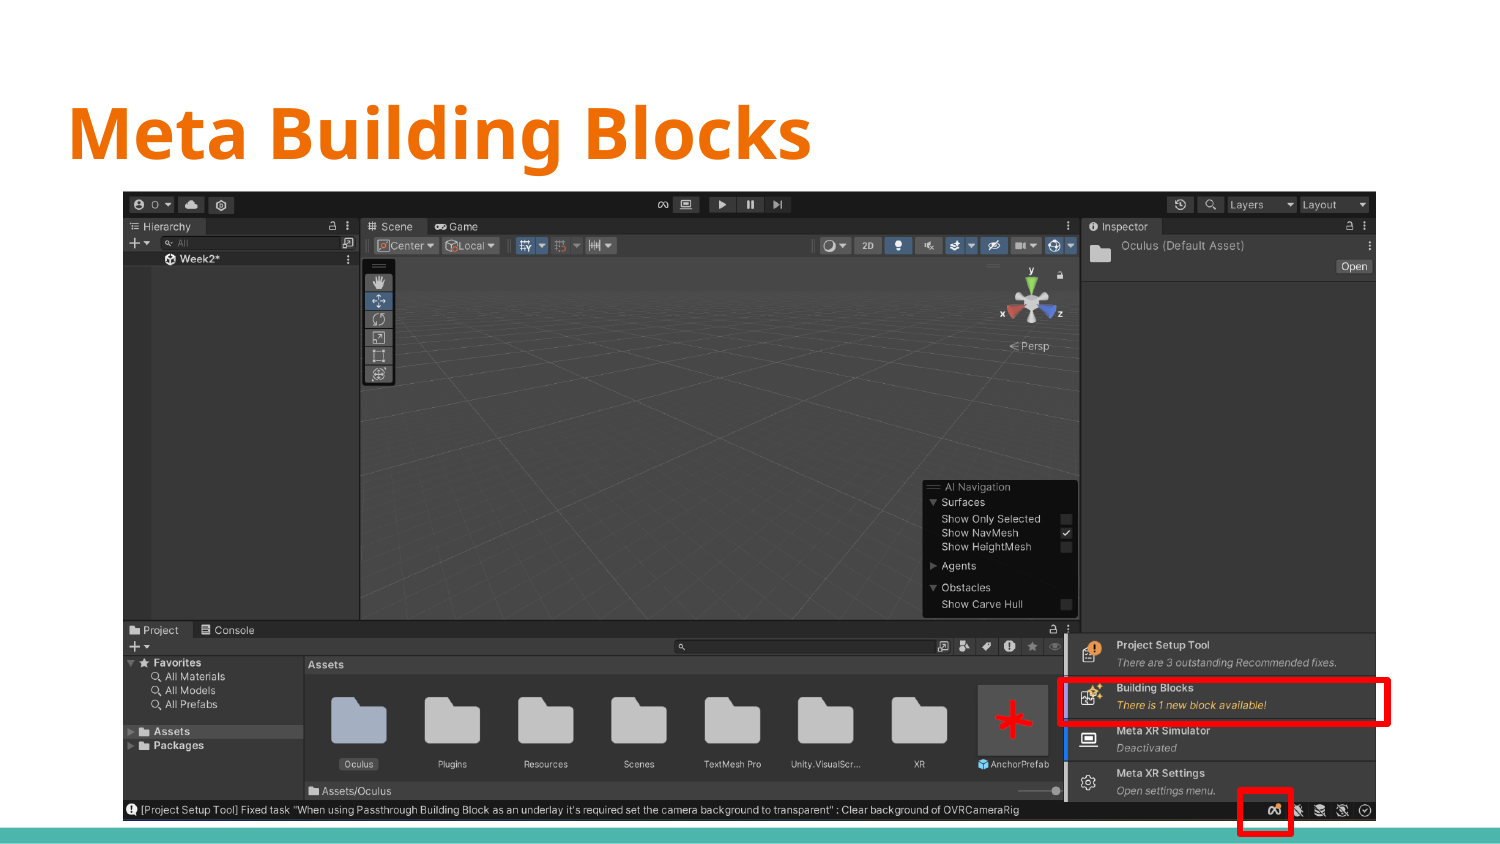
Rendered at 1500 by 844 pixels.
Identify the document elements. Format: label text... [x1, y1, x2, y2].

text_box [1382, 680, 1388, 724]
picture [123, 190, 1377, 821]
title Meta Building Blocks [51, 72, 1449, 189]
text_box [1239, 830, 1292, 835]
